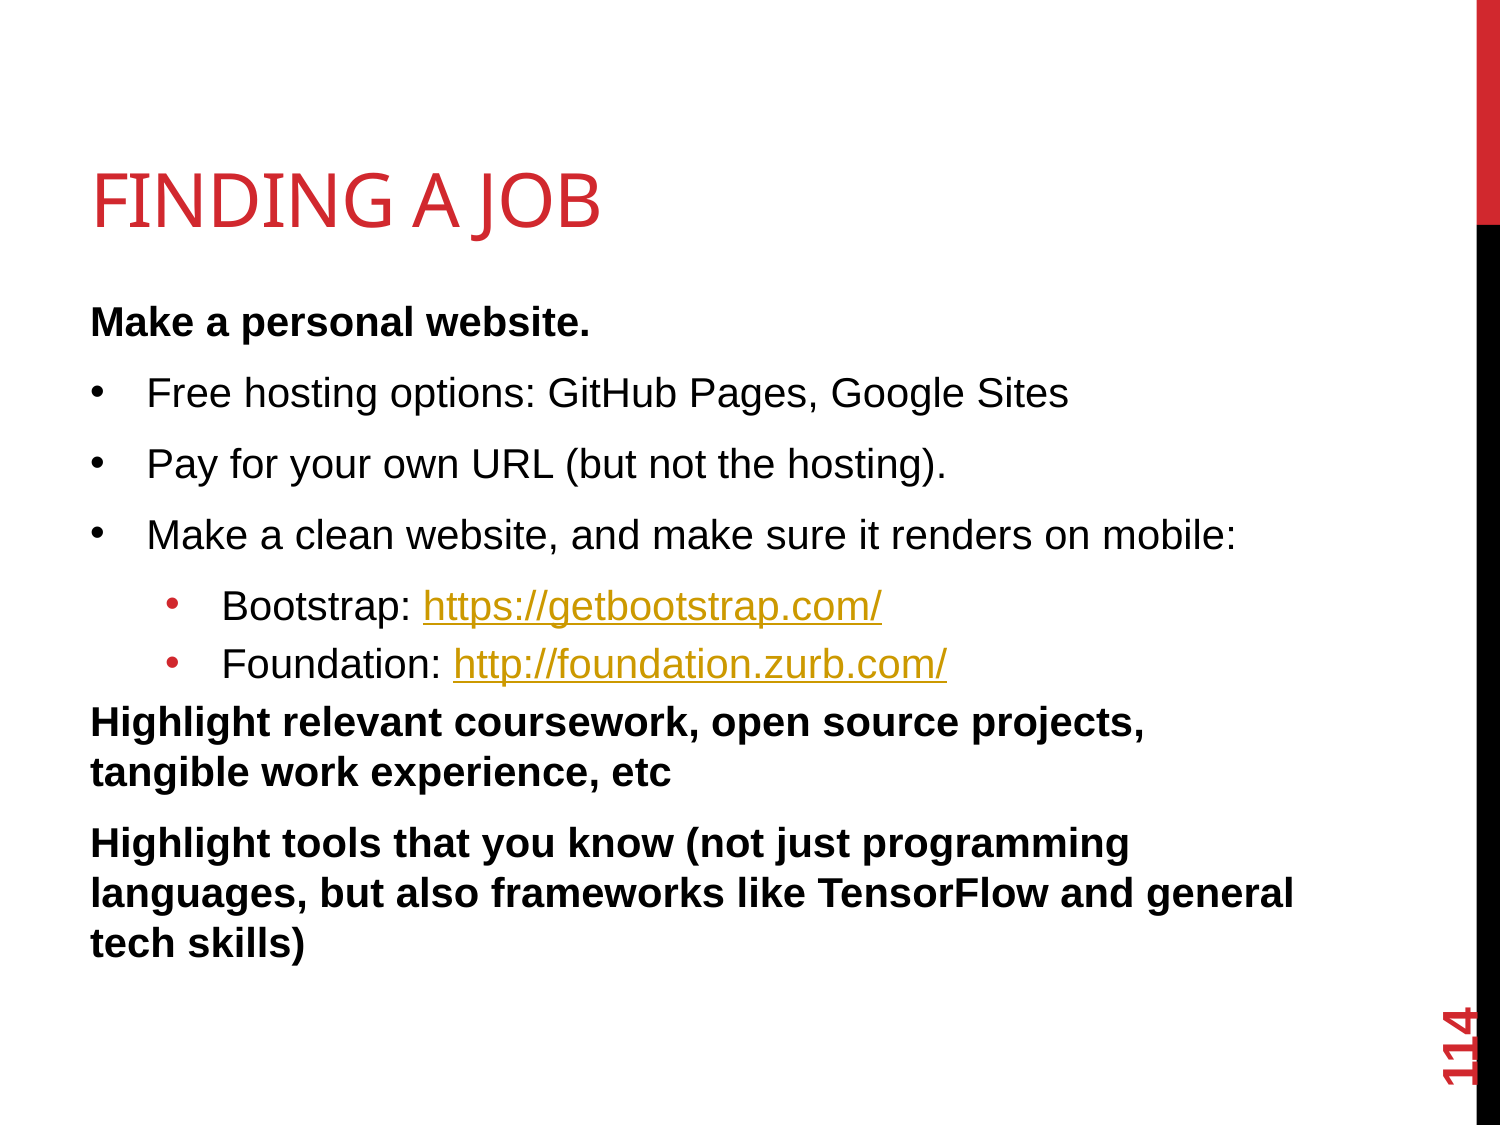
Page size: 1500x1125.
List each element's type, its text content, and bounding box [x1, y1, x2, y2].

slide_number 114 [1427, 887, 1488, 1104]
list Make a personal website. Free hosting options: GitHub Pages, Google Sites Pay for your own URL (but not the hosting). Make a clean website, and make sure it renders on mobile: Bootstrap: https://getbootstrap.com/ Foundation: http://foundation.zurb.com/ Highlight relevant coursework, open source projects, tangible work experience, etc Highlight tools that you know (not just programming languages, but also frameworks like TensorFlow and general tech skills) [75, 287, 1325, 1005]
title Finding a job [75, 25, 1025, 250]
